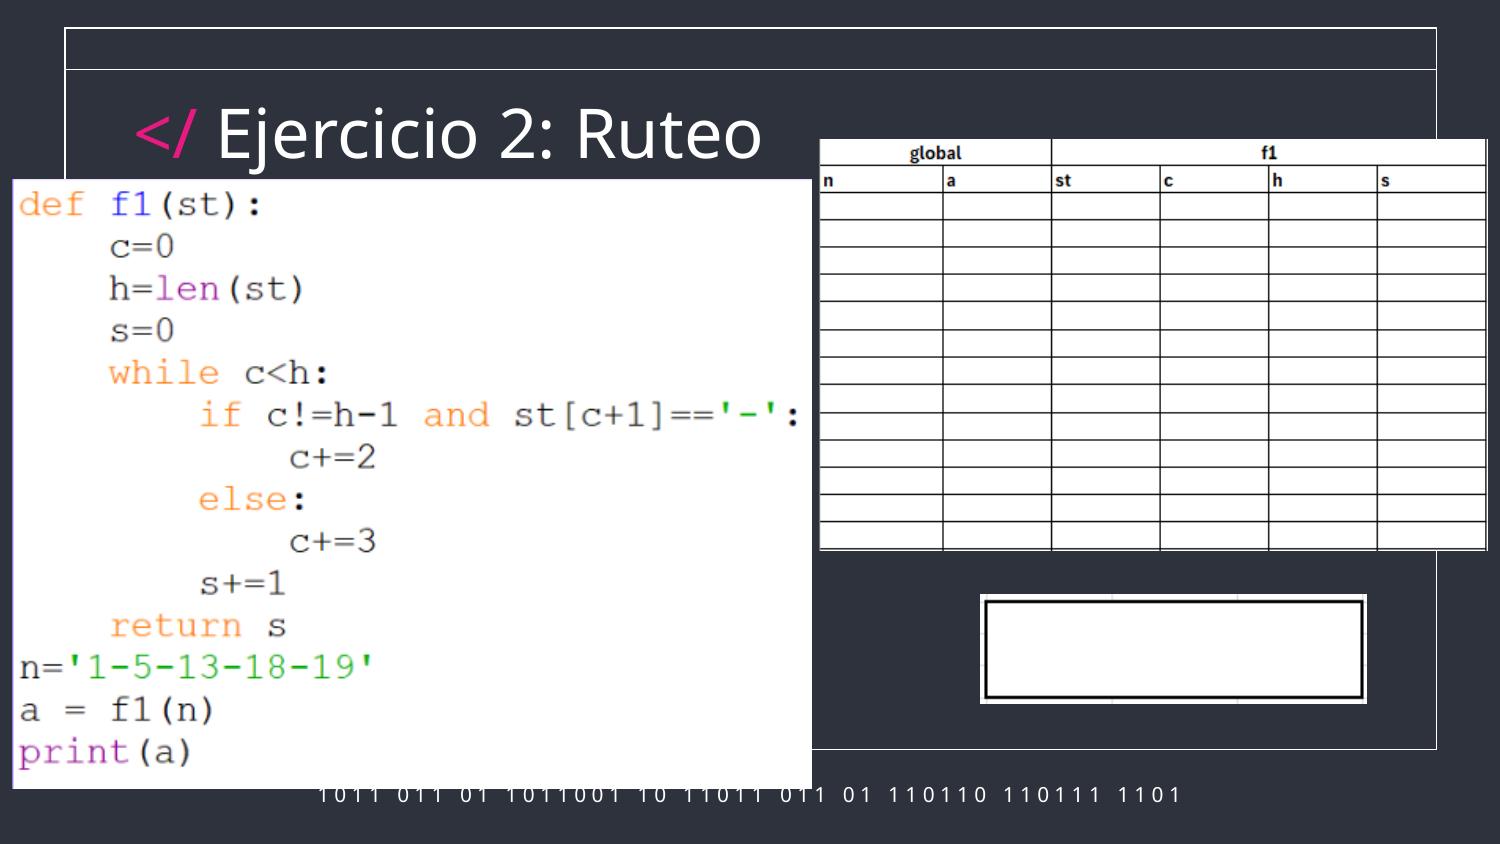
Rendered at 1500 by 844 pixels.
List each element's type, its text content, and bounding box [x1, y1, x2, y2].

picture [819, 139, 1489, 551]
title </ Ejercicio 2: Ruteo [118, 75, 1382, 170]
picture [11, 179, 812, 789]
picture [980, 594, 1367, 705]
